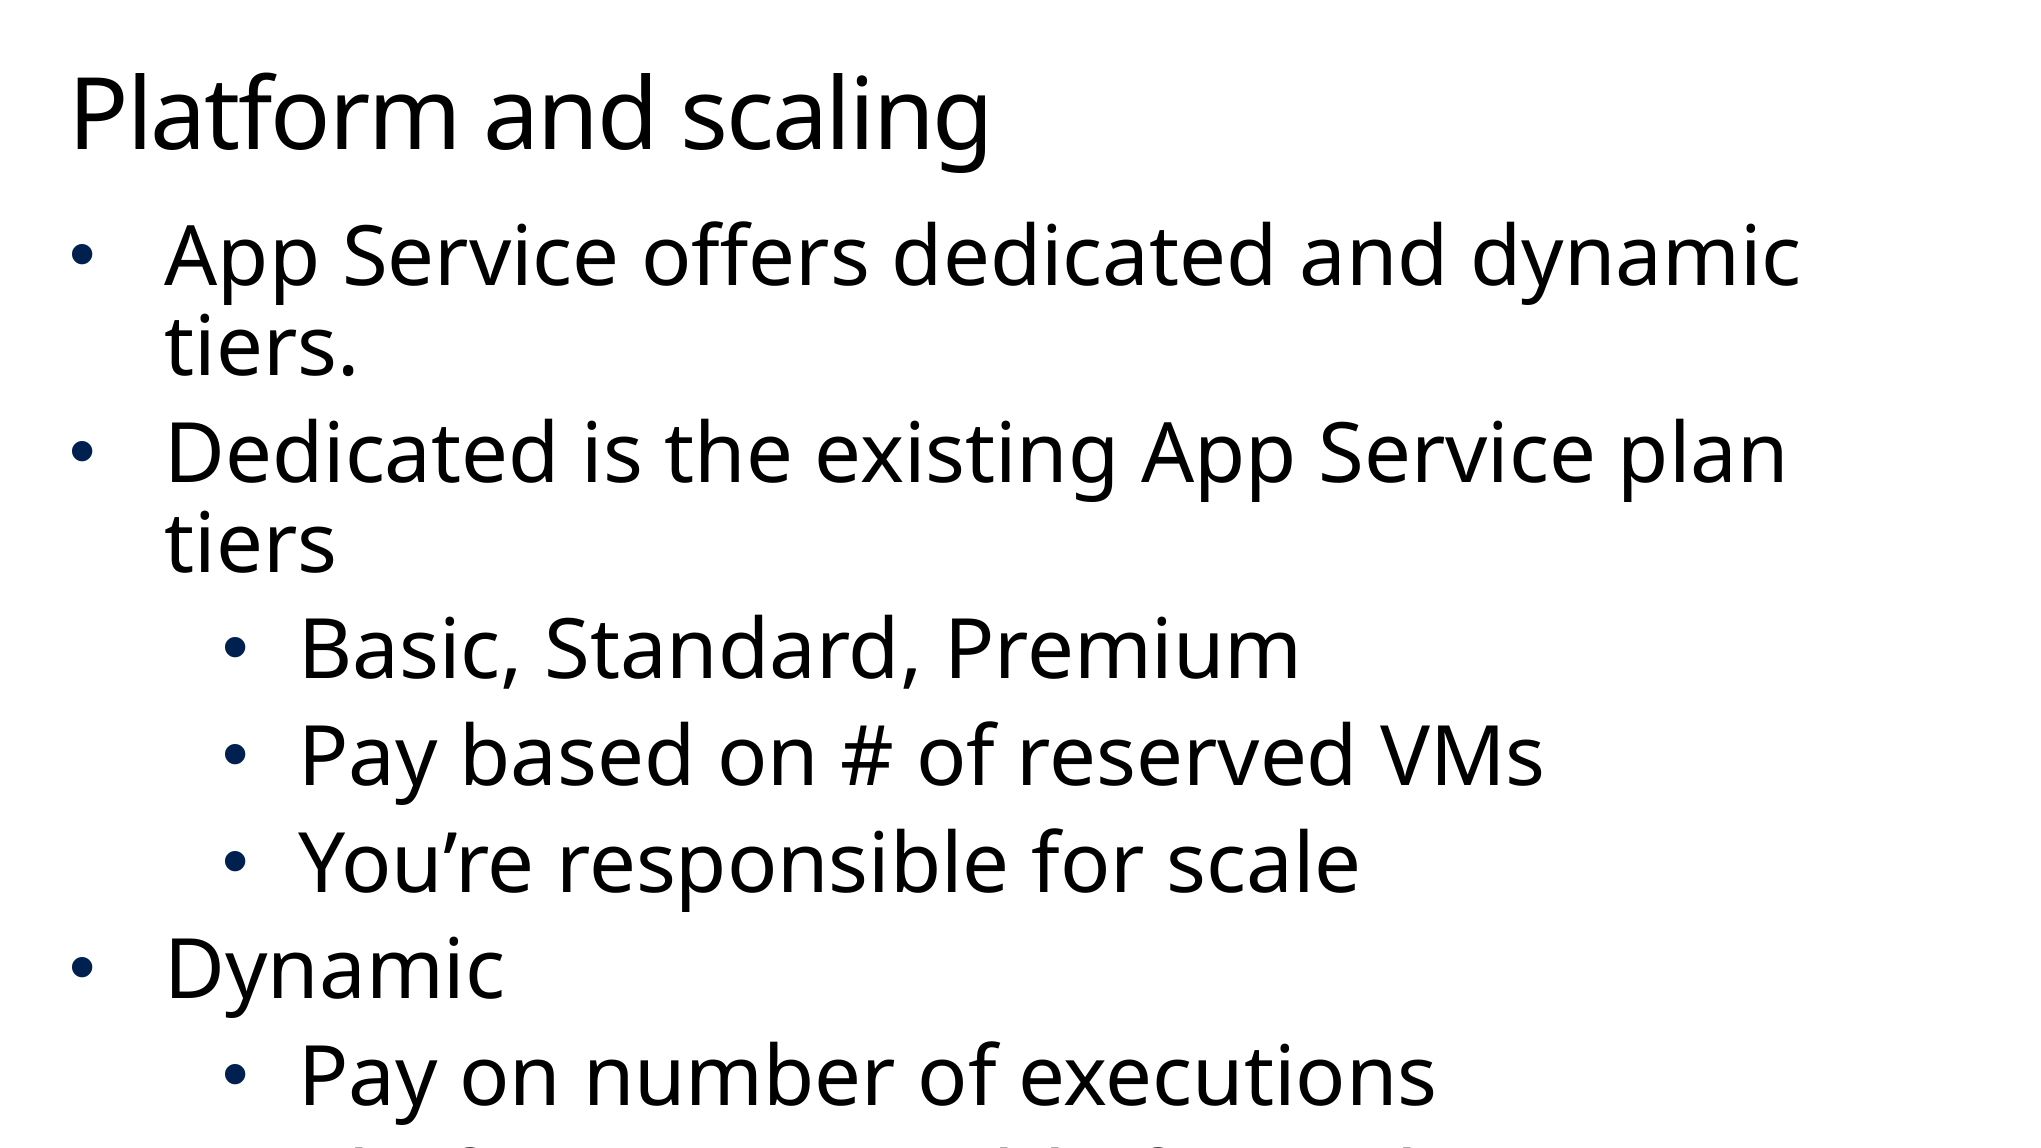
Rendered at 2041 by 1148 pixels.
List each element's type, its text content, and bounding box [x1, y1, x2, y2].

title Platform and scaling [45, 48, 1996, 199]
list App Service offers dedicated and dynamic tiers. Dedicated is the existing App Service plan tiers Basic, Standard, Premium Pay based on # of reserved VMs You’re responsible for scale Dynamic Pay on number of executions Platform responsible for scale [45, 198, 1995, 1116]
